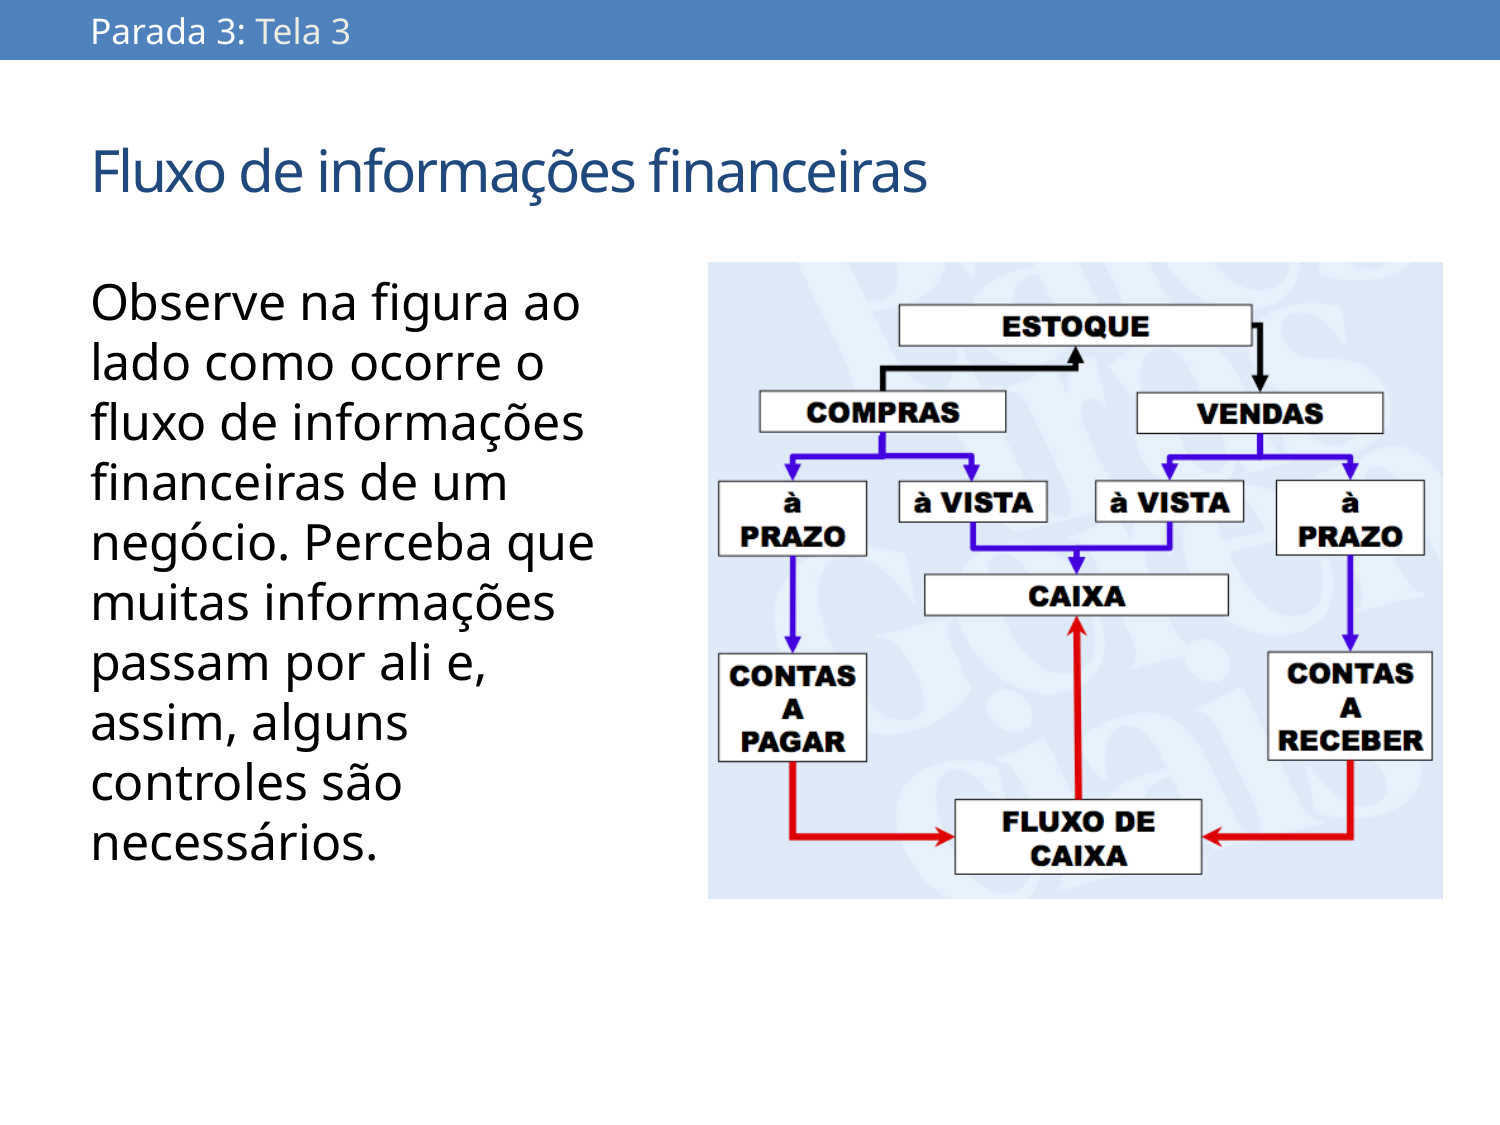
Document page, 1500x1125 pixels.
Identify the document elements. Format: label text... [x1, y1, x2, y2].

list Observe na figura ao lado como ocorre o fluxo de informações financeiras de um negócio. Perceba que muitas informações passam por ali e, assim, alguns controles são necessários. [75, 262, 643, 1063]
title Fluxo de informações financeiras [75, 87, 1425, 250]
text_box Parada 3: Tela 3 [74, 1, 1425, 59]
picture [707, 262, 1443, 899]
